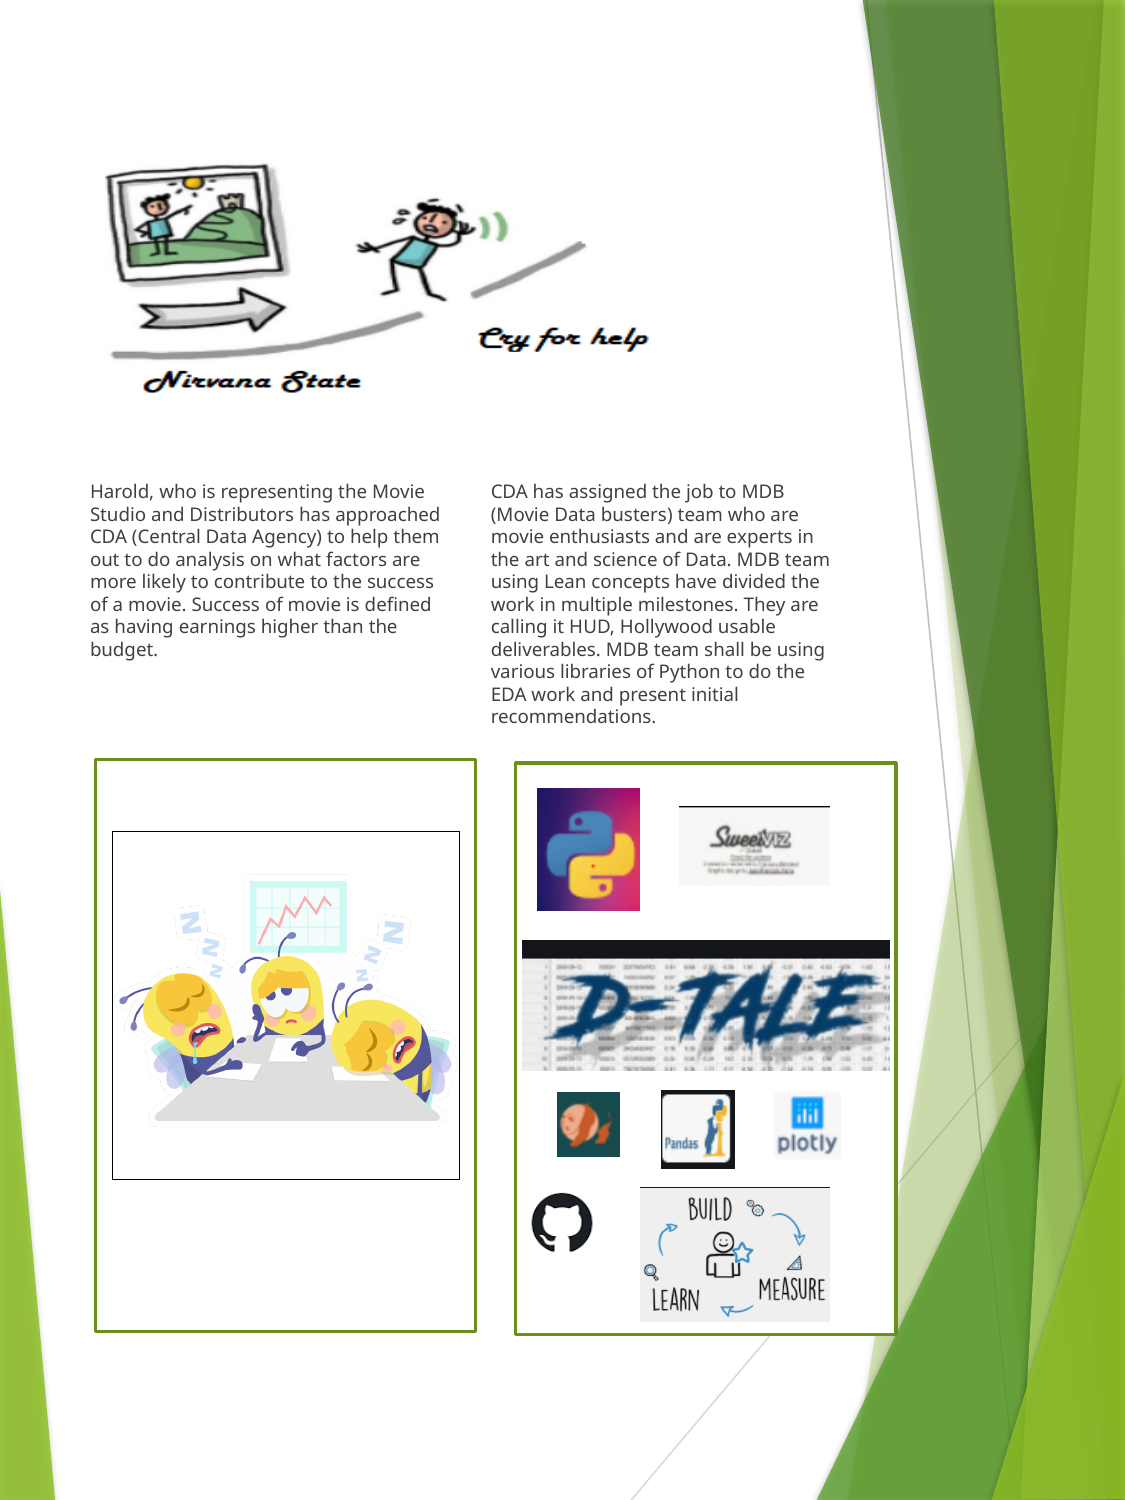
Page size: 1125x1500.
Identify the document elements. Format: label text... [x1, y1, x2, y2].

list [112, 830, 460, 1180]
picture [556, 1092, 621, 1158]
picture [770, 1083, 852, 1167]
text_box [94, 758, 477, 1333]
picture [537, 788, 640, 912]
picture [521, 940, 891, 1071]
list Harold, who is representing the Movie Studio and Distributors has approached CDA (Central Data Agency) to help them out to do analysis on what factors are more likely to contribute to the success of a movie. Success of movie is defined as having earnings higher than the budget. [75, 472, 456, 750]
text_box [514, 761, 898, 1336]
picture [23, 131, 694, 455]
picture [521, 1178, 601, 1264]
list CDA has assigned the job to MDB (Movie Data busters) team who are movie enthusiasts and are experts in the art and science of Data. MDB team using Lean concepts have divided the work in multiple milestones. They are calling it HUD, Hollywood usable deliverables. MDB team shall be using various libraries of Python to do the EDA work and present initial recommendations. [475, 472, 856, 750]
picture [678, 805, 830, 887]
picture [660, 1090, 735, 1170]
picture [640, 1187, 830, 1323]
